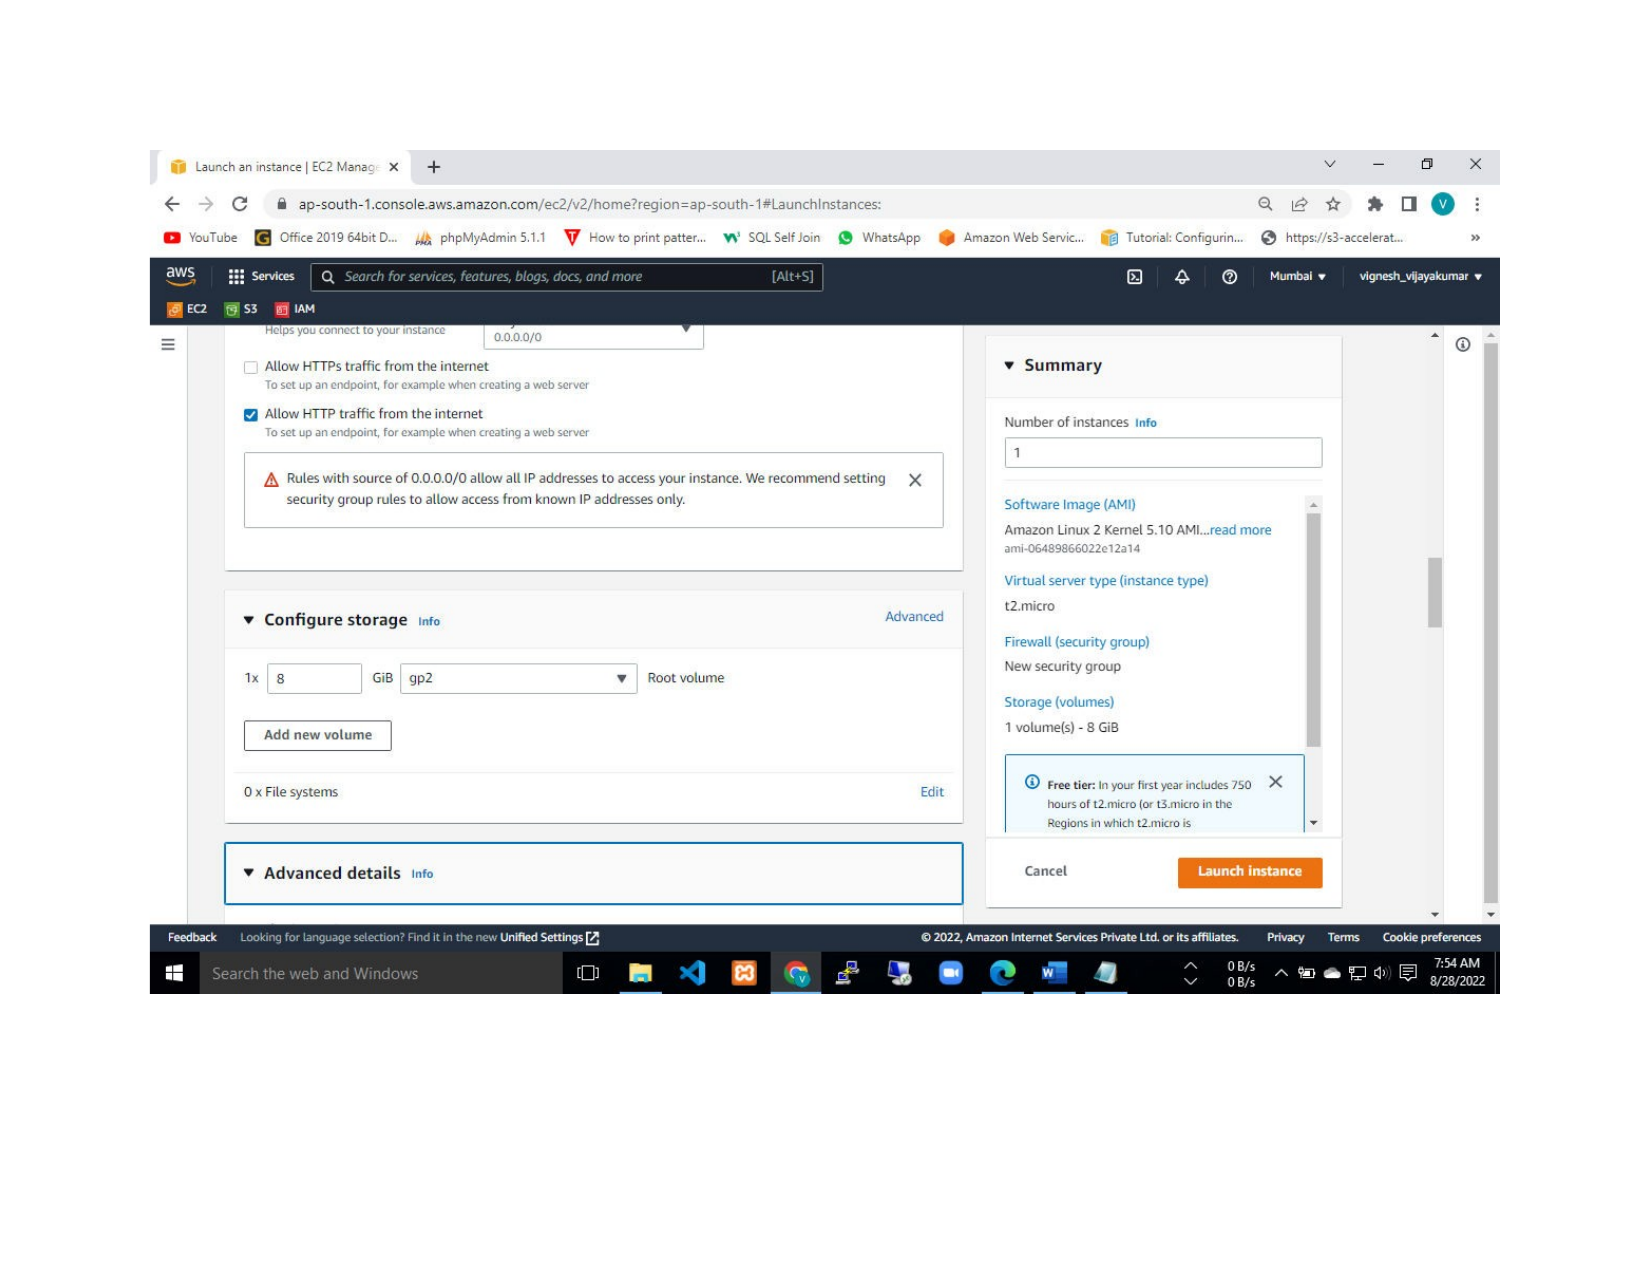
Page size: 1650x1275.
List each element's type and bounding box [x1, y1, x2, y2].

text_box [149, 150, 1500, 994]
